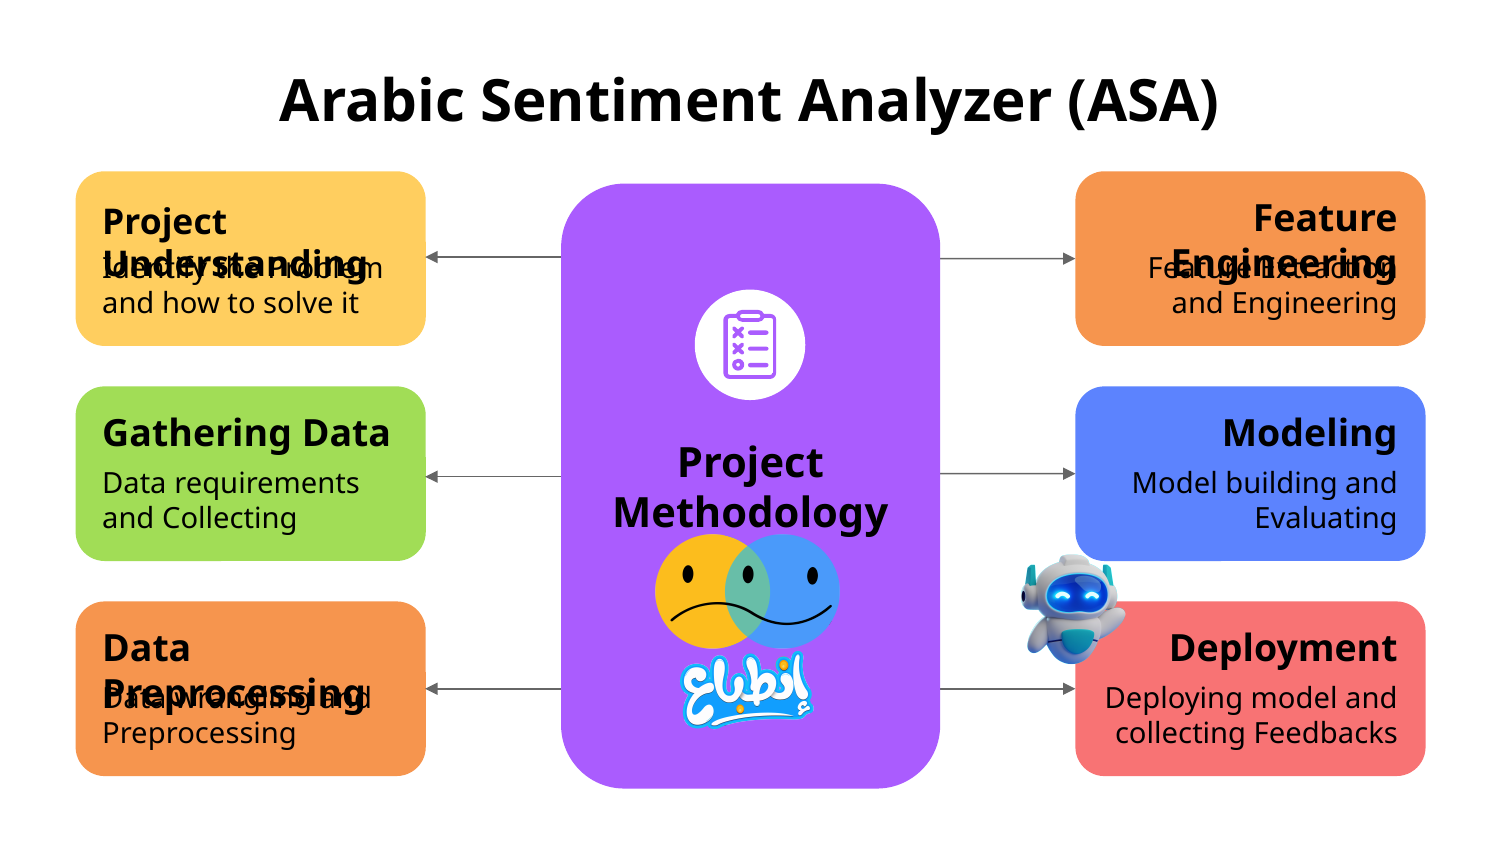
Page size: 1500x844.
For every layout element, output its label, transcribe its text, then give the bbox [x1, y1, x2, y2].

text_box Data Preprocessing [87, 608, 409, 664]
text_box Feature Engineering [1091, 178, 1413, 233]
text_box [694, 289, 806, 401]
text_box Project Methodology [561, 420, 940, 476]
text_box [723, 309, 777, 380]
text_box [75, 601, 426, 777]
text_box [1075, 601, 1426, 777]
text_box Arabic Sentiment Analyzer (ASA) [74, 67, 1425, 129]
text_box Project Understanding [87, 183, 426, 234]
text_box Data wrangling and Preprocessing [87, 664, 426, 744]
text_box Deployment [1160, 608, 1413, 664]
picture [637, 524, 858, 736]
text_box Identify the Problem and how to solve it [87, 234, 426, 314]
text_box Gathering Data [87, 393, 409, 448]
text_box Modeling [1091, 393, 1413, 448]
text_box [561, 265, 941, 473]
picture [992, 528, 1156, 691]
text_box [1075, 386, 1426, 562]
text_box [561, 698, 941, 789]
text_box Model building and Evaluating [1074, 449, 1413, 529]
text_box [561, 482, 941, 688]
text_box [75, 171, 426, 346]
text_box [1075, 171, 1426, 346]
text_box Feature Extraction and Engineering [1074, 234, 1413, 314]
text_box [75, 386, 426, 562]
text_box Deploying model and collecting Feedbacks [1074, 664, 1413, 744]
text_box [561, 183, 941, 258]
text_box Data requirements and Collecting [87, 449, 426, 529]
